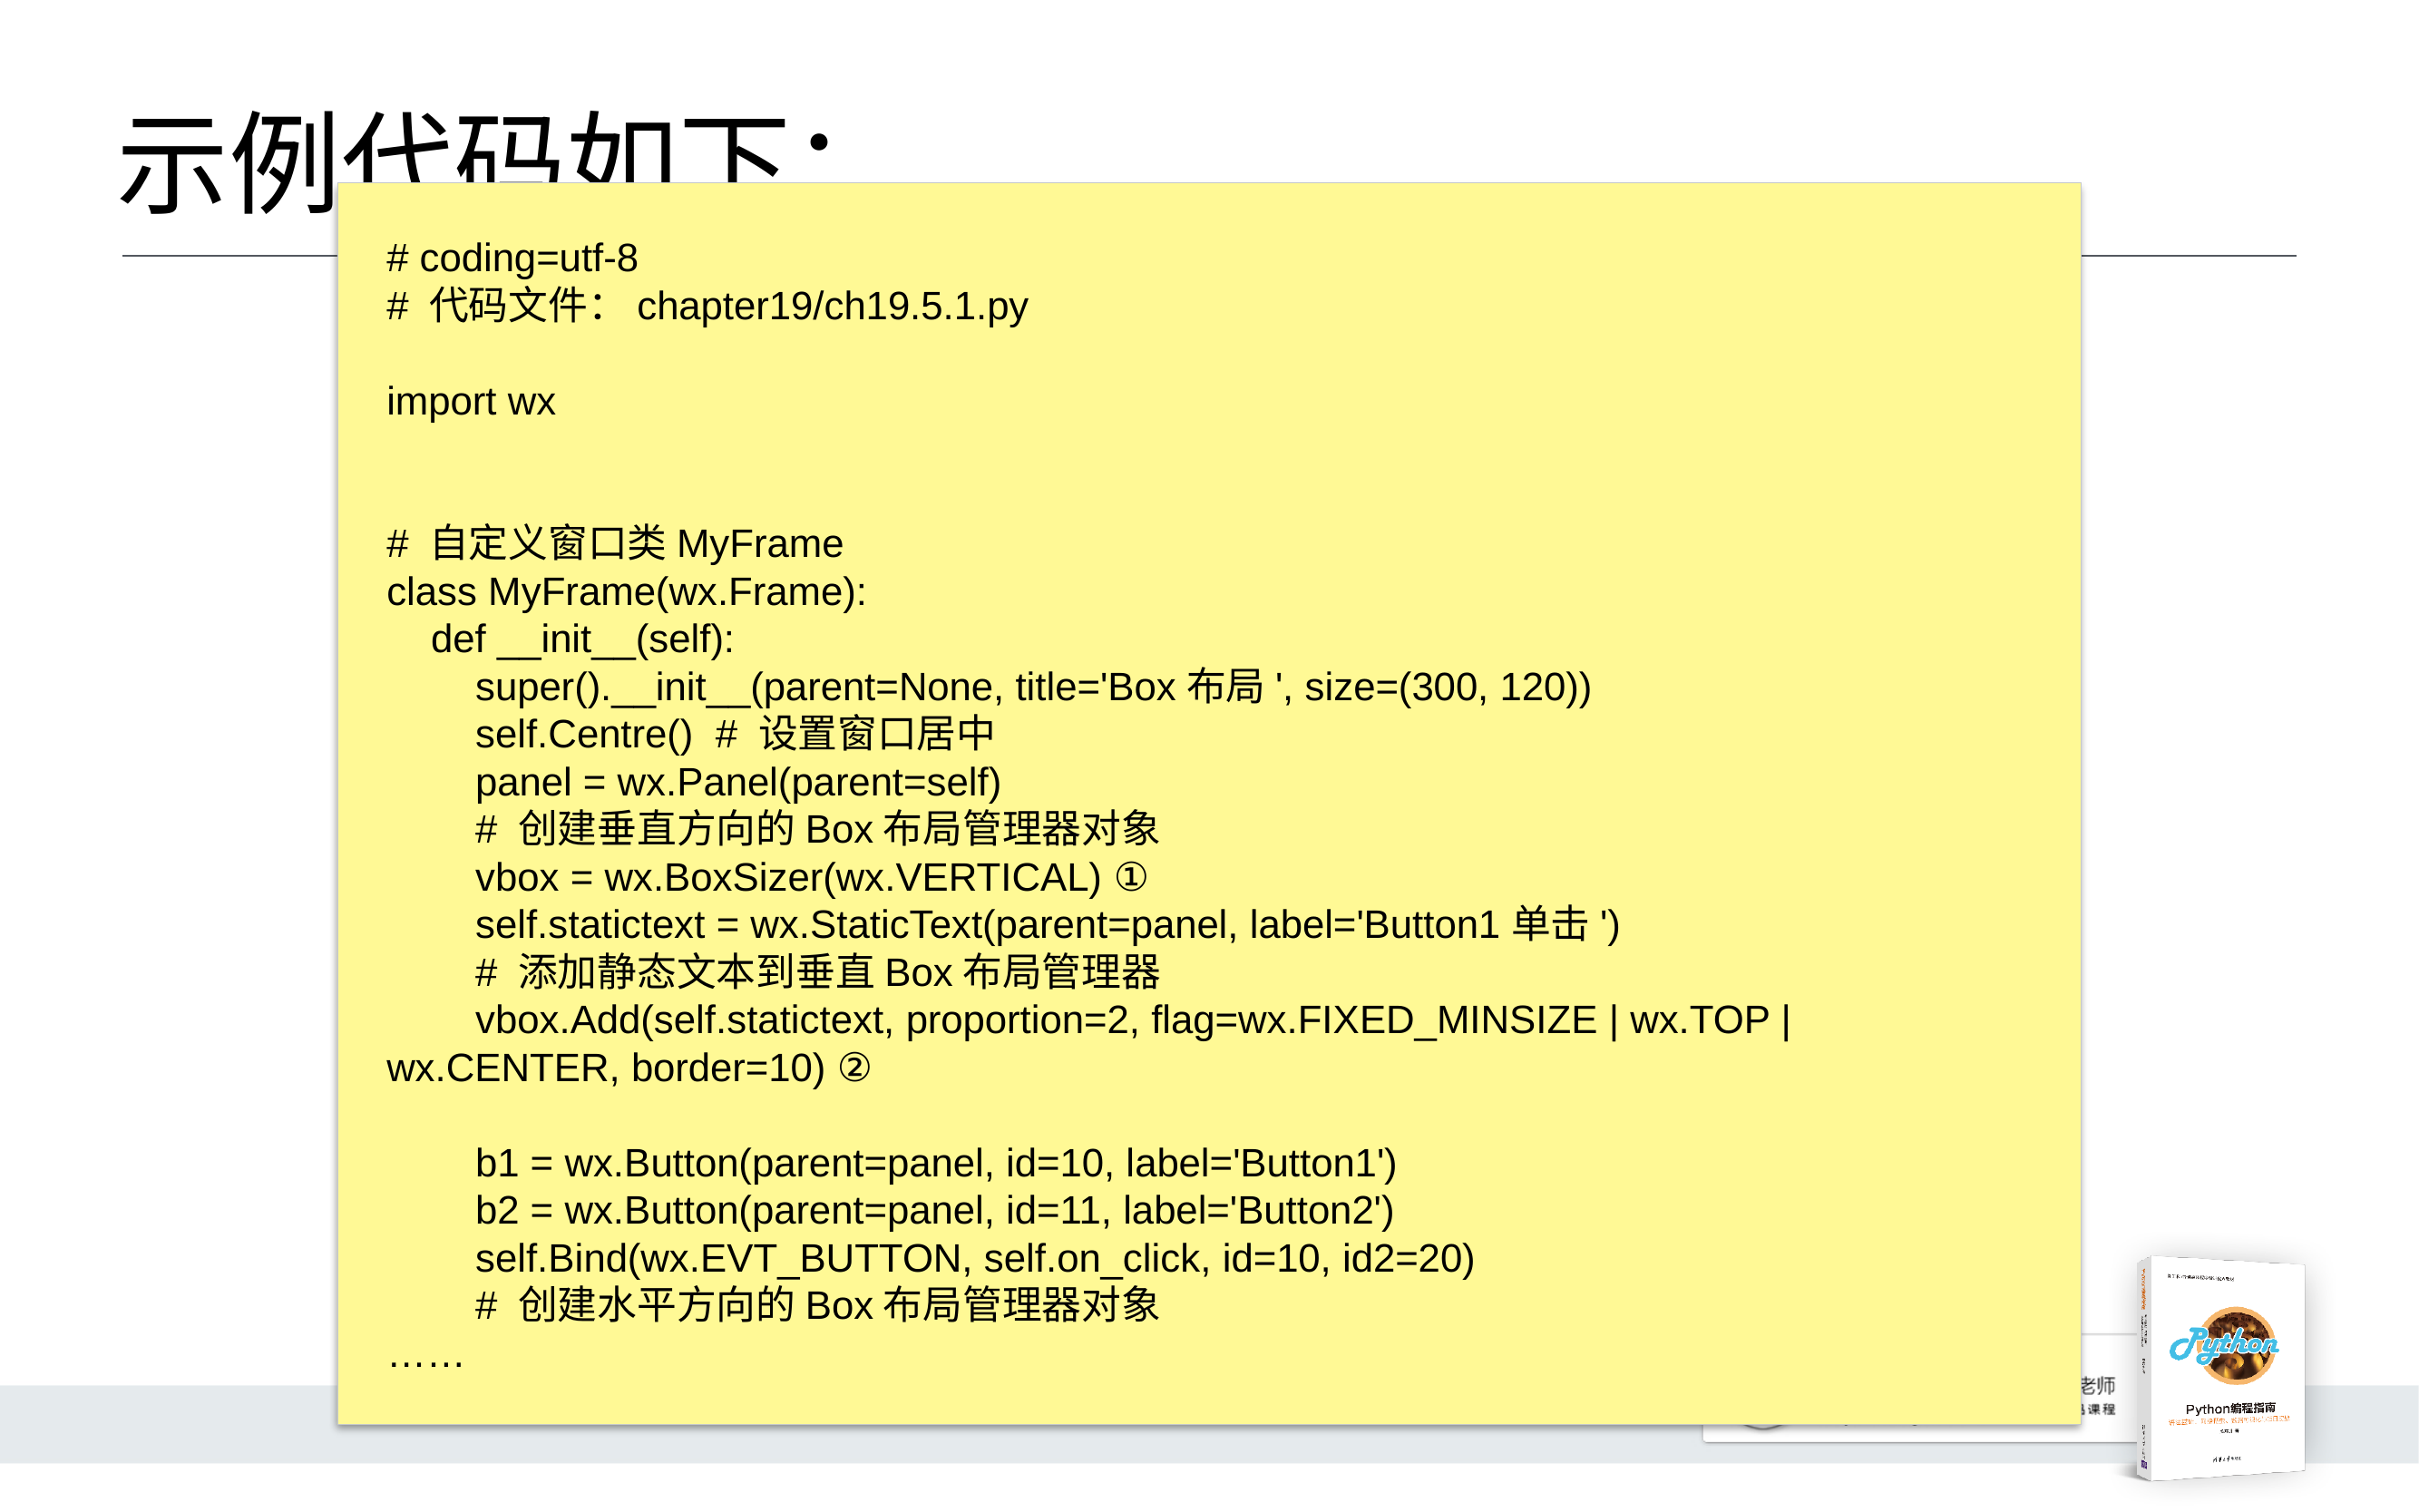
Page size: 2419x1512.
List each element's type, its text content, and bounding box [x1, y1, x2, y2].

text_box # coding=utf-8 # 代码文件：chapter19/ch19.5.1.py import wx # 自定义窗口类MyFrame class MyFrame(wx.Frame): def __init__(self): super().__init__(parent=None, title='Box布局', size=(300, 120)) self.Centre() # 设置窗口居中 panel = wx.Panel(parent=self) # 创建垂直方向的Box布局管理器对象 vbox = wx.BoxSizer(wx.VERTICAL) ① self.statictext = wx.StaticText(parent=panel, label='Button1单击') # 添加静态文本到垂直Box布局管理器 vbox.Add(self.statictext, proportion=2, flag=wx.FIXED_MINSIZE | wx.TOP | wx.CENTER, border=10) ② b1 = wx.Button(parent=panel, id=10, label='Button1') b2 = wx.Button(parent=panel, id=11, label='Button2') self.Bind(wx.EVT_BUTTON, self.on_click, id=10, id2=20) # 创建水平方向的Box布局管理器对象 …… [337, 182, 2082, 1425]
title 示例代码如下： [107, 83, 2148, 237]
picture [0, 0, 2419, 1512]
